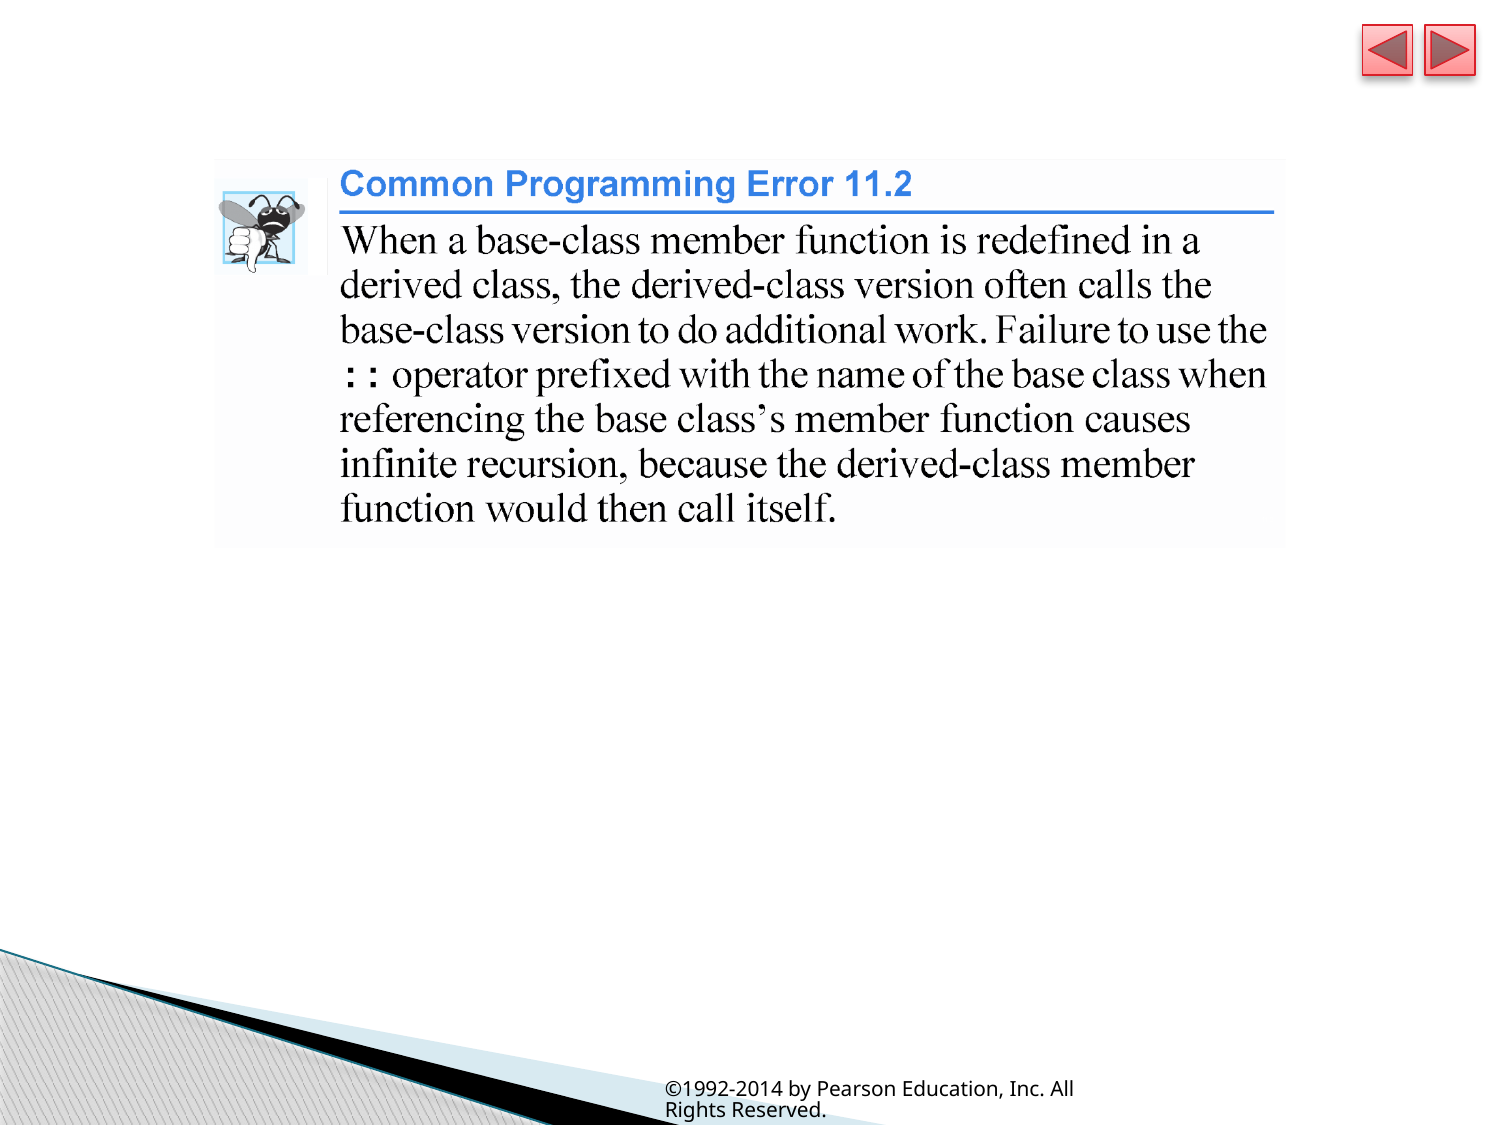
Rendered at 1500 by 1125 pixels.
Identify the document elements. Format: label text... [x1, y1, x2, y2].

picture [0, 106, 1500, 1018]
footer ©1992-2014 by Pearson Education, Inc. All Rights Reserved. [650, 1051, 1105, 1112]
